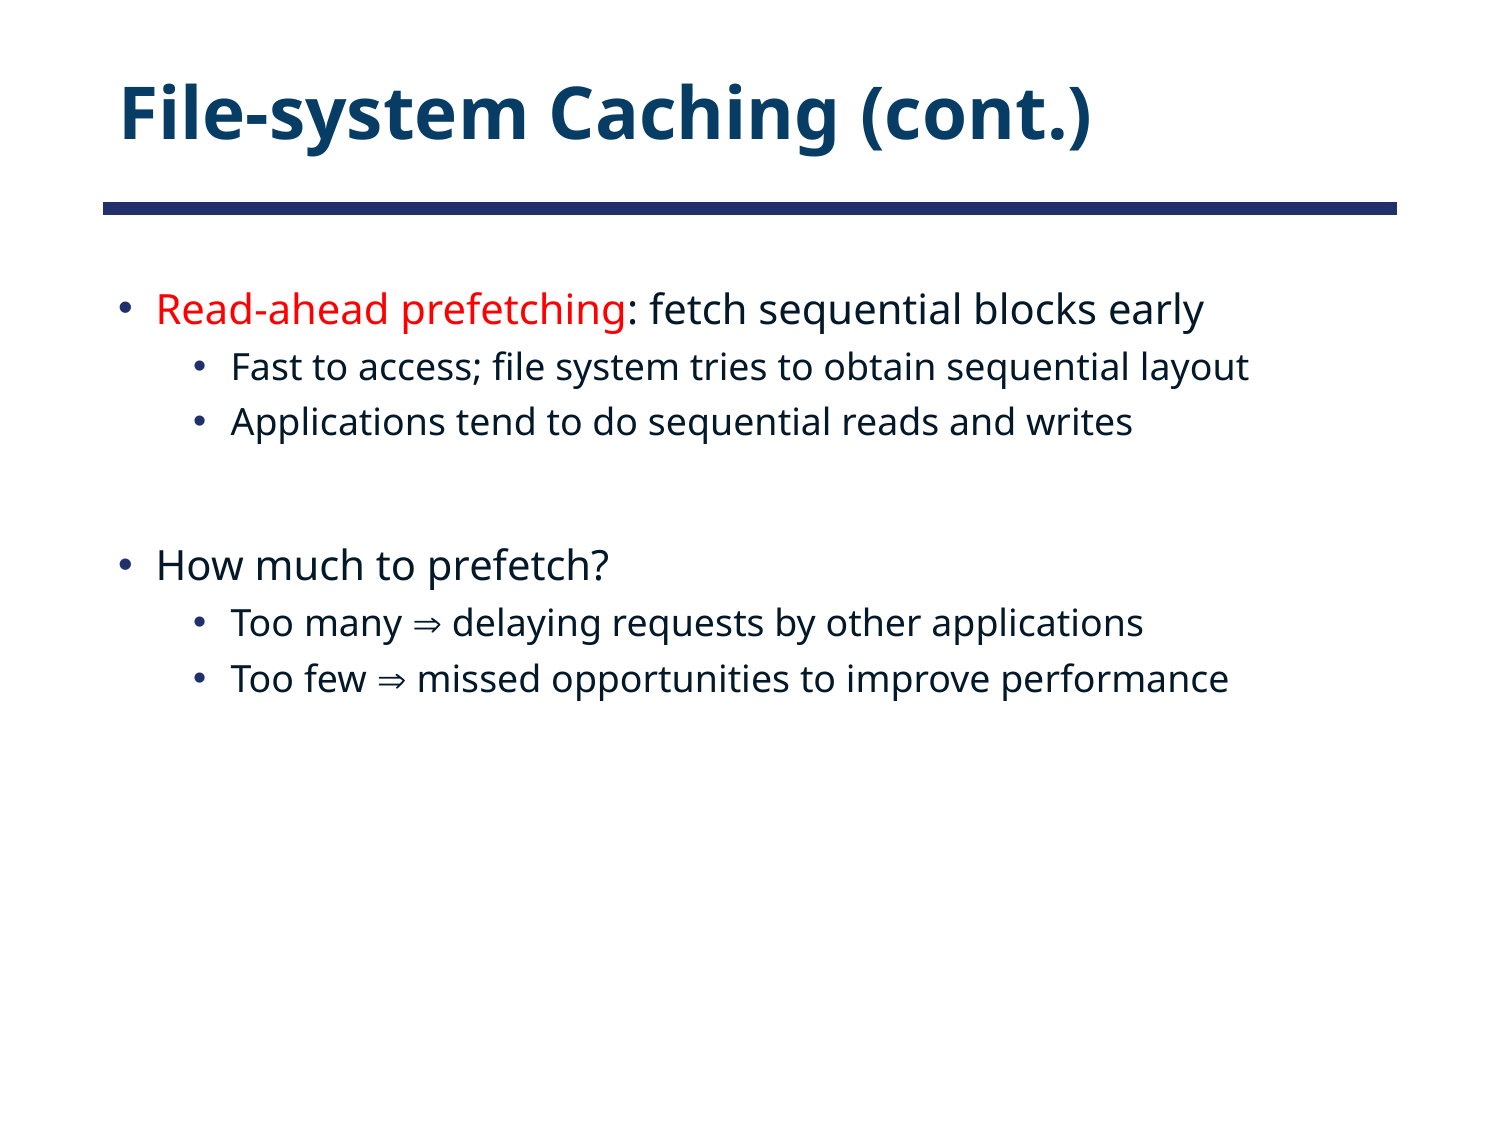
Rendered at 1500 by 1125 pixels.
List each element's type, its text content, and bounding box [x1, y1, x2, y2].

title File-system Caching (cont.) [103, 34, 1397, 197]
list Read-ahead prefetching: fetch sequential blocks early Fast to access; file system tries to obtain sequential layout Applications tend to do sequential reads and writes How much to prefetch? Too many  delaying requests by other applications Too few  missed opportunities to improve performance [103, 275, 1397, 1091]
